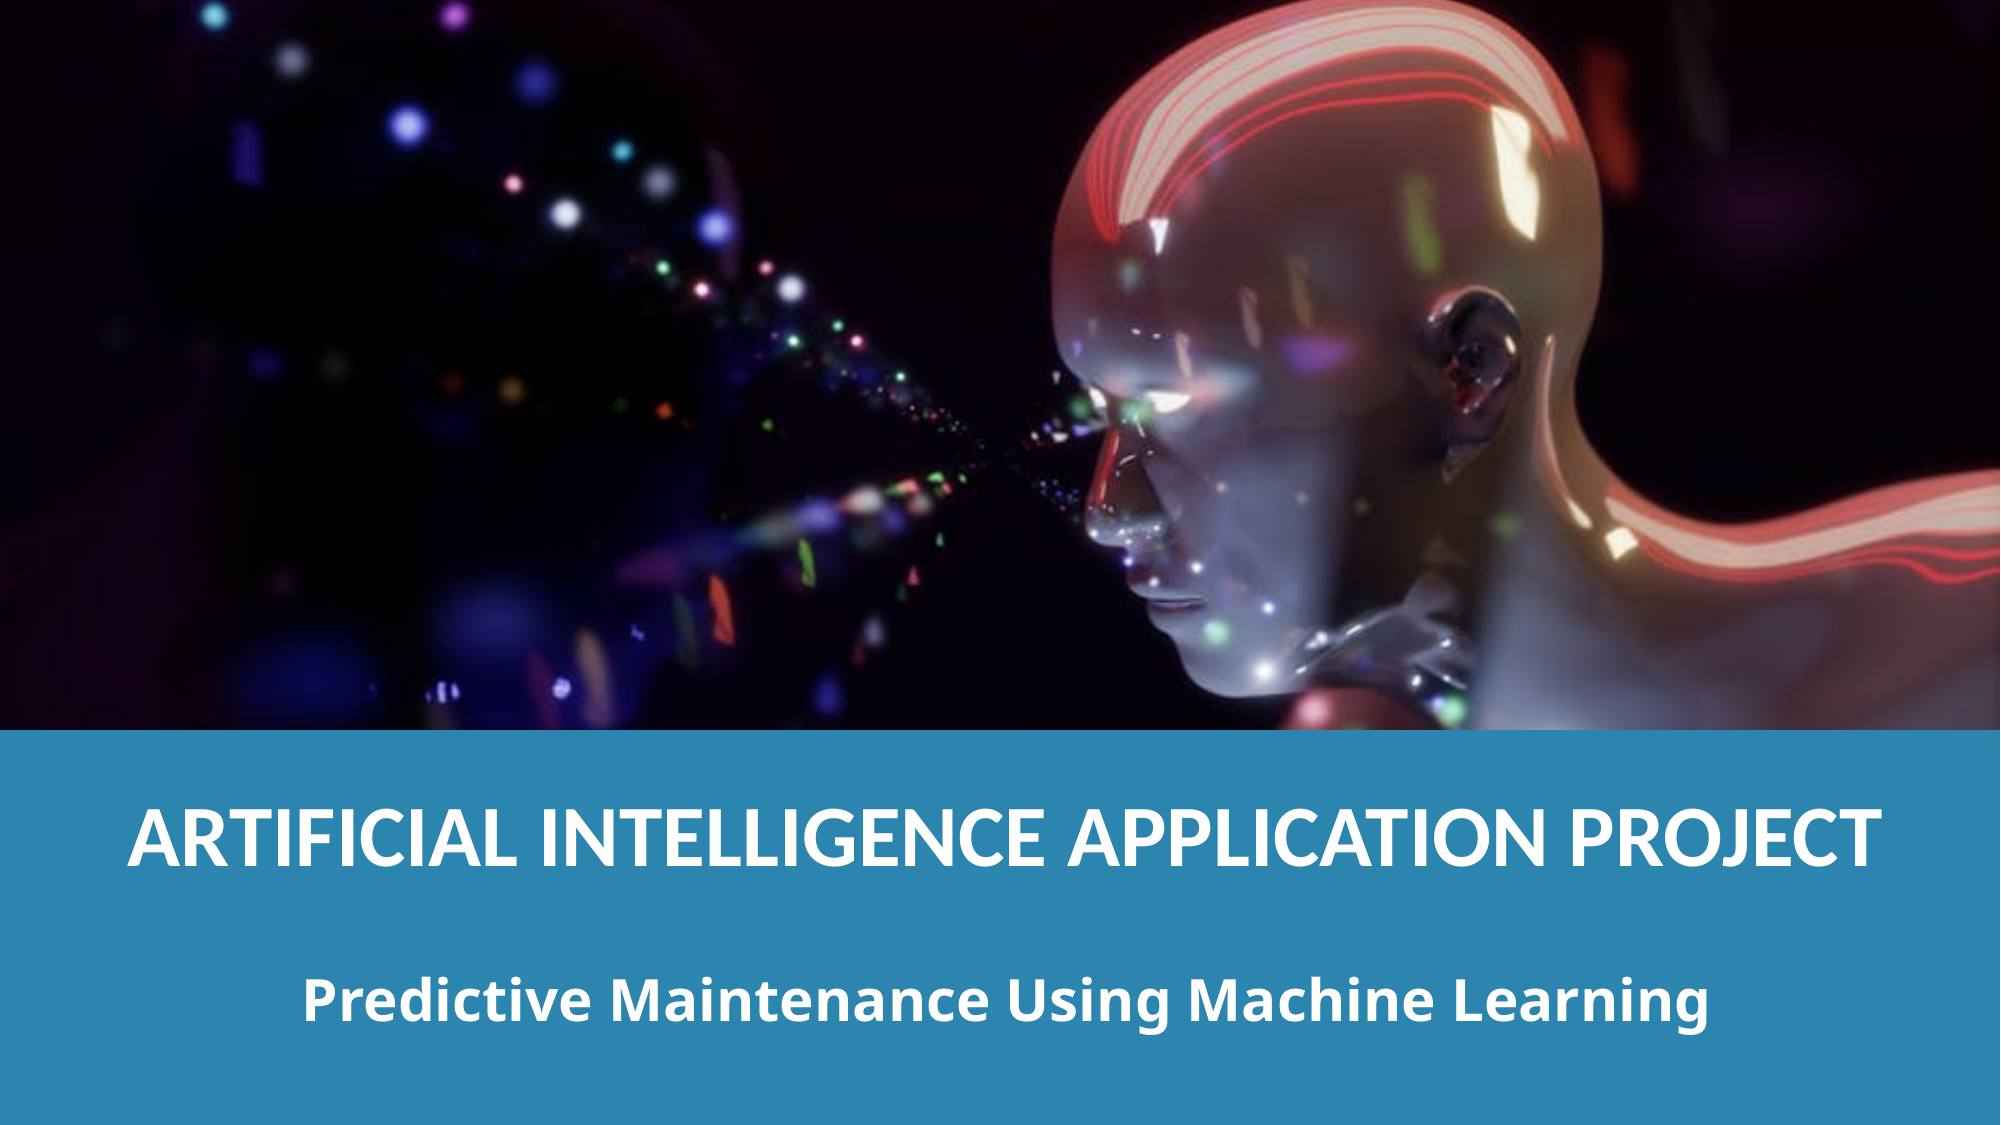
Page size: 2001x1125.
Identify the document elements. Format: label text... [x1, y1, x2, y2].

subtitle Predictive Maintenance Using Machine Learning [61, 956, 1952, 1047]
title ARTIFICIAL INTELLIGENCE APPLICATION PROJECT [60, 746, 1951, 940]
picture [0, 0, 2000, 730]
